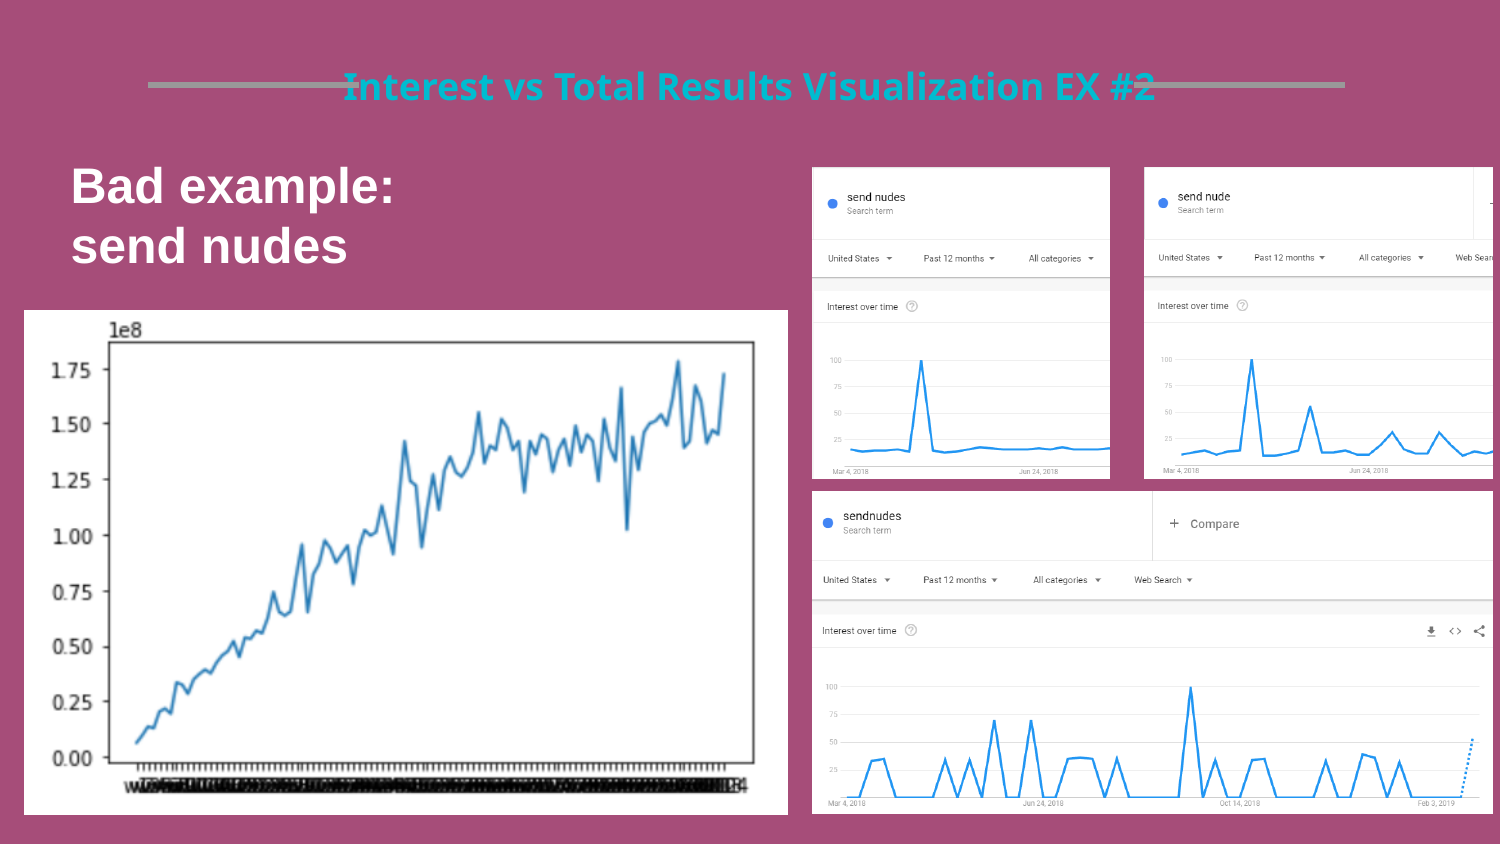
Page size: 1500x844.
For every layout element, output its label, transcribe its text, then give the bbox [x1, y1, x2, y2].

text_box Bad example: send nudes [55, 138, 564, 258]
picture [24, 309, 788, 815]
text_box Interest vs Total Results Visualization EX #2 [0, 47, 1500, 123]
picture [1144, 167, 1493, 479]
picture [812, 491, 1494, 814]
picture [812, 167, 1110, 479]
